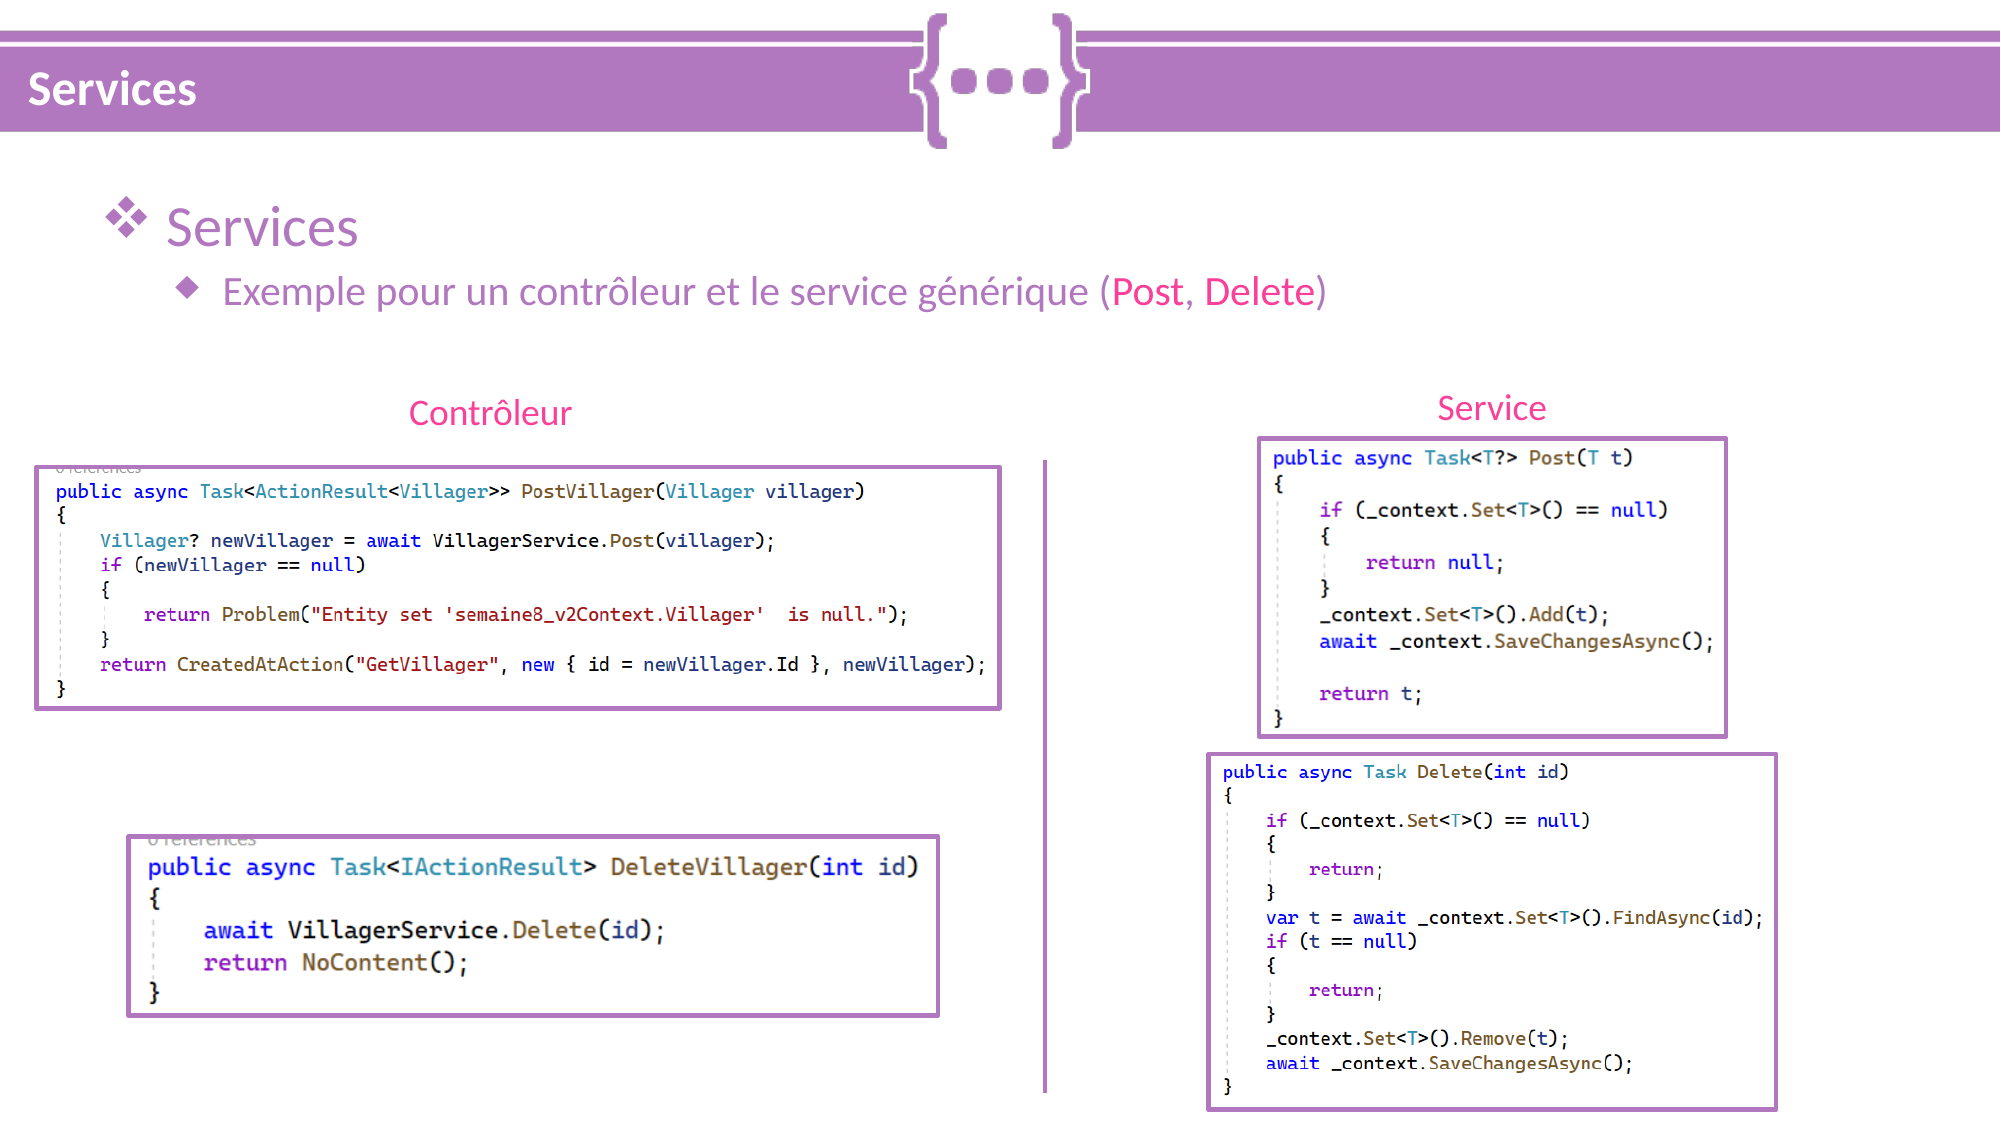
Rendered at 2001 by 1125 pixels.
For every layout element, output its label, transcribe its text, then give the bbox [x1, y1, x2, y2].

picture [131, 838, 936, 1014]
text_box Contrôleur [168, 380, 814, 441]
title Services [12, 58, 913, 120]
picture [38, 469, 998, 706]
picture [1210, 756, 1774, 1108]
list Services Exemple pour un contrôleur et le service générique (Post, Delete) [85, 188, 1910, 1014]
picture [1261, 440, 1724, 735]
picture [0, 3, 2000, 160]
text_box Service [1169, 375, 1816, 435]
